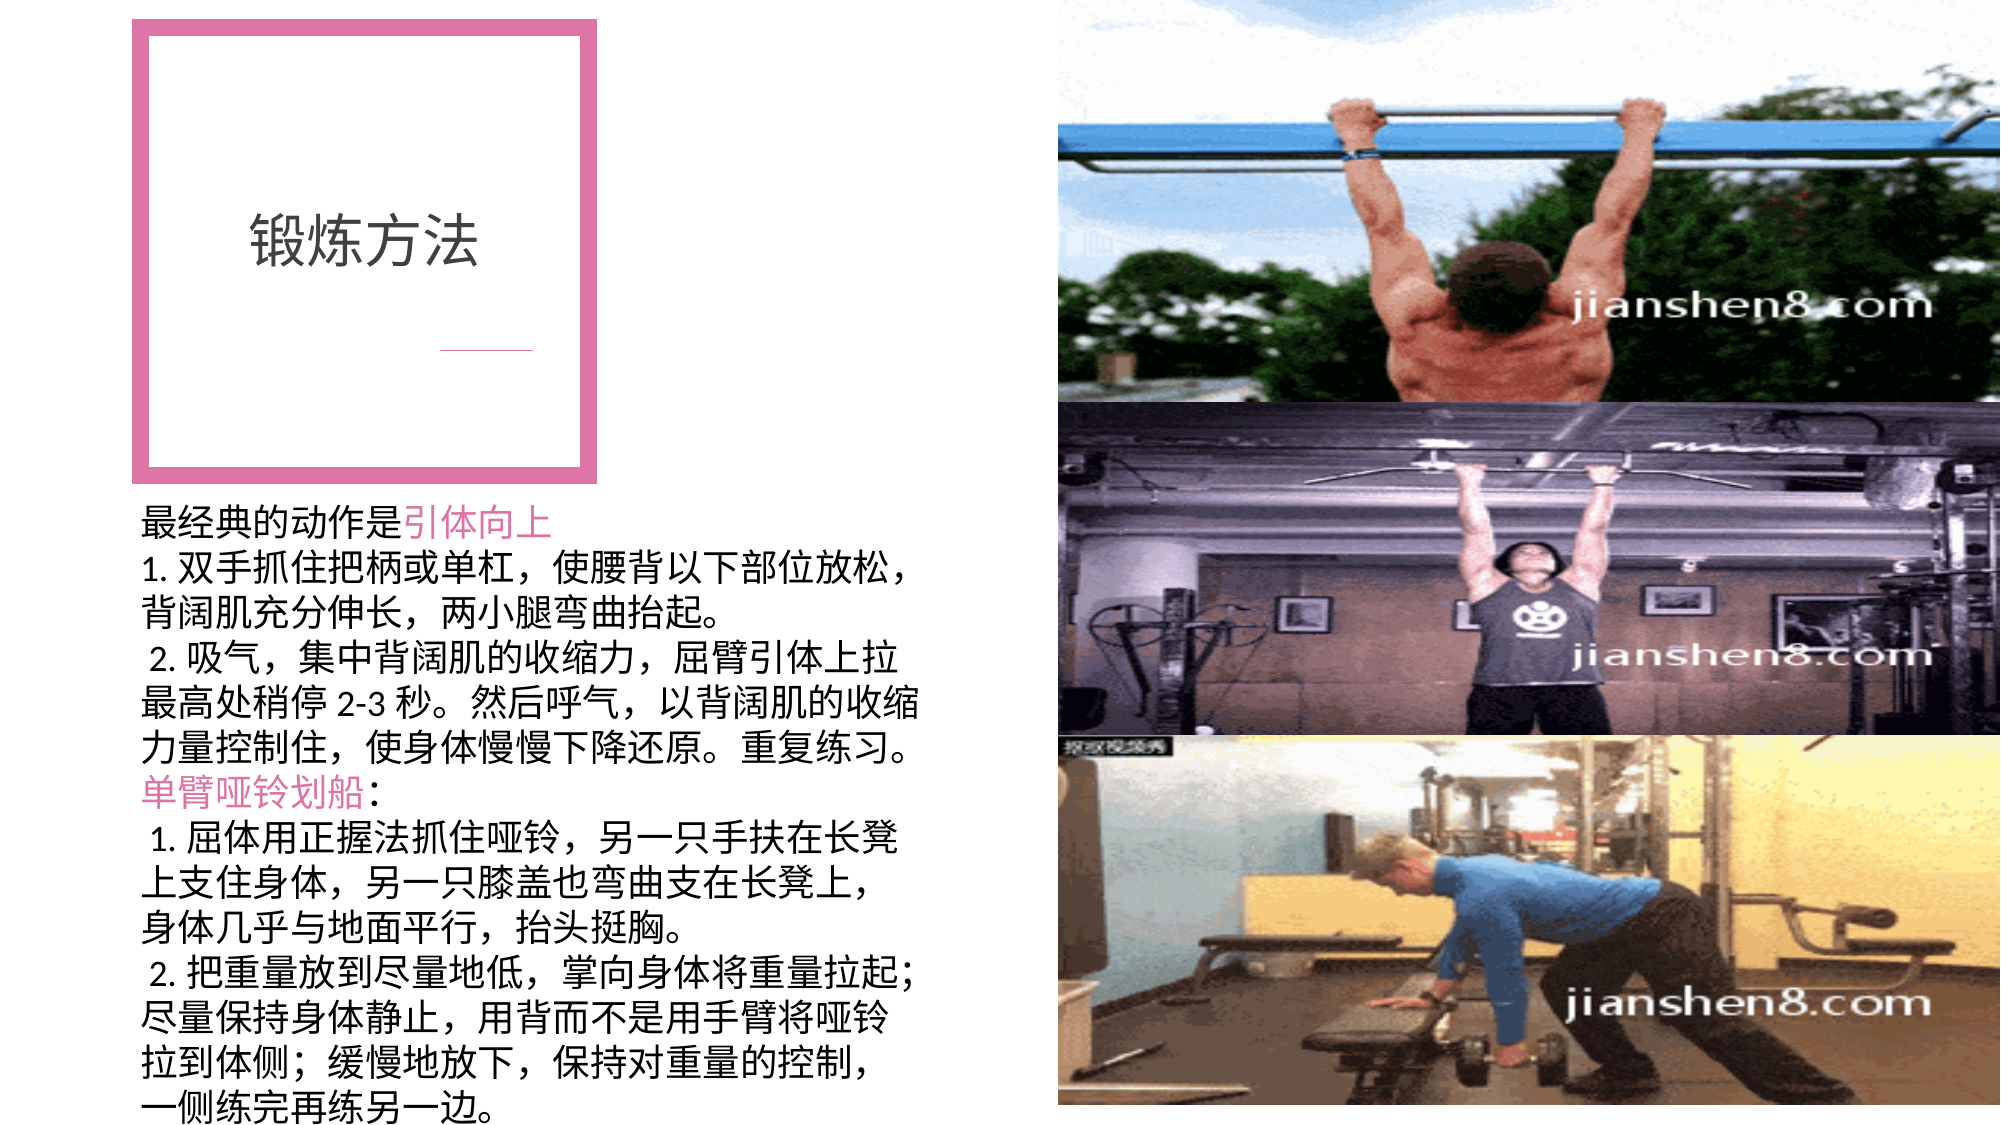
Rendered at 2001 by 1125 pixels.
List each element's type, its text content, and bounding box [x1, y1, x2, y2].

text_box [139, 26, 590, 477]
text_box 最经典的动作是引体向上 1.双手抓住把柄或单杠，使腰背以下部位放松，背阔肌充分伸长，两小腿弯曲抬起。 2.吸气，集中背阔肌的收缩力，屈臂引体上拉最高处稍停2-3秒。然后呼气，以背阔肌的收缩力量控制住，使身体慢慢下降还原。重复练习。单臂哑铃划船： 1.屈体用正握法抓住哑铃，另一只手扶在长凳上支住身体，另一只膝盖也弯曲支在长凳上，身体几乎与地面平行，抬头挺胸。 2.把重量放到尽量地低，掌向身体将重量拉起；尽量保持身体静止，用背而不是用手臂将哑铃拉到体侧；缓慢地放下，保持对重量的控制，一侧练完再练另一边。 [125, 491, 941, 1125]
text_box 锻炼方法 [233, 197, 496, 282]
picture [1058, 0, 2000, 1105]
